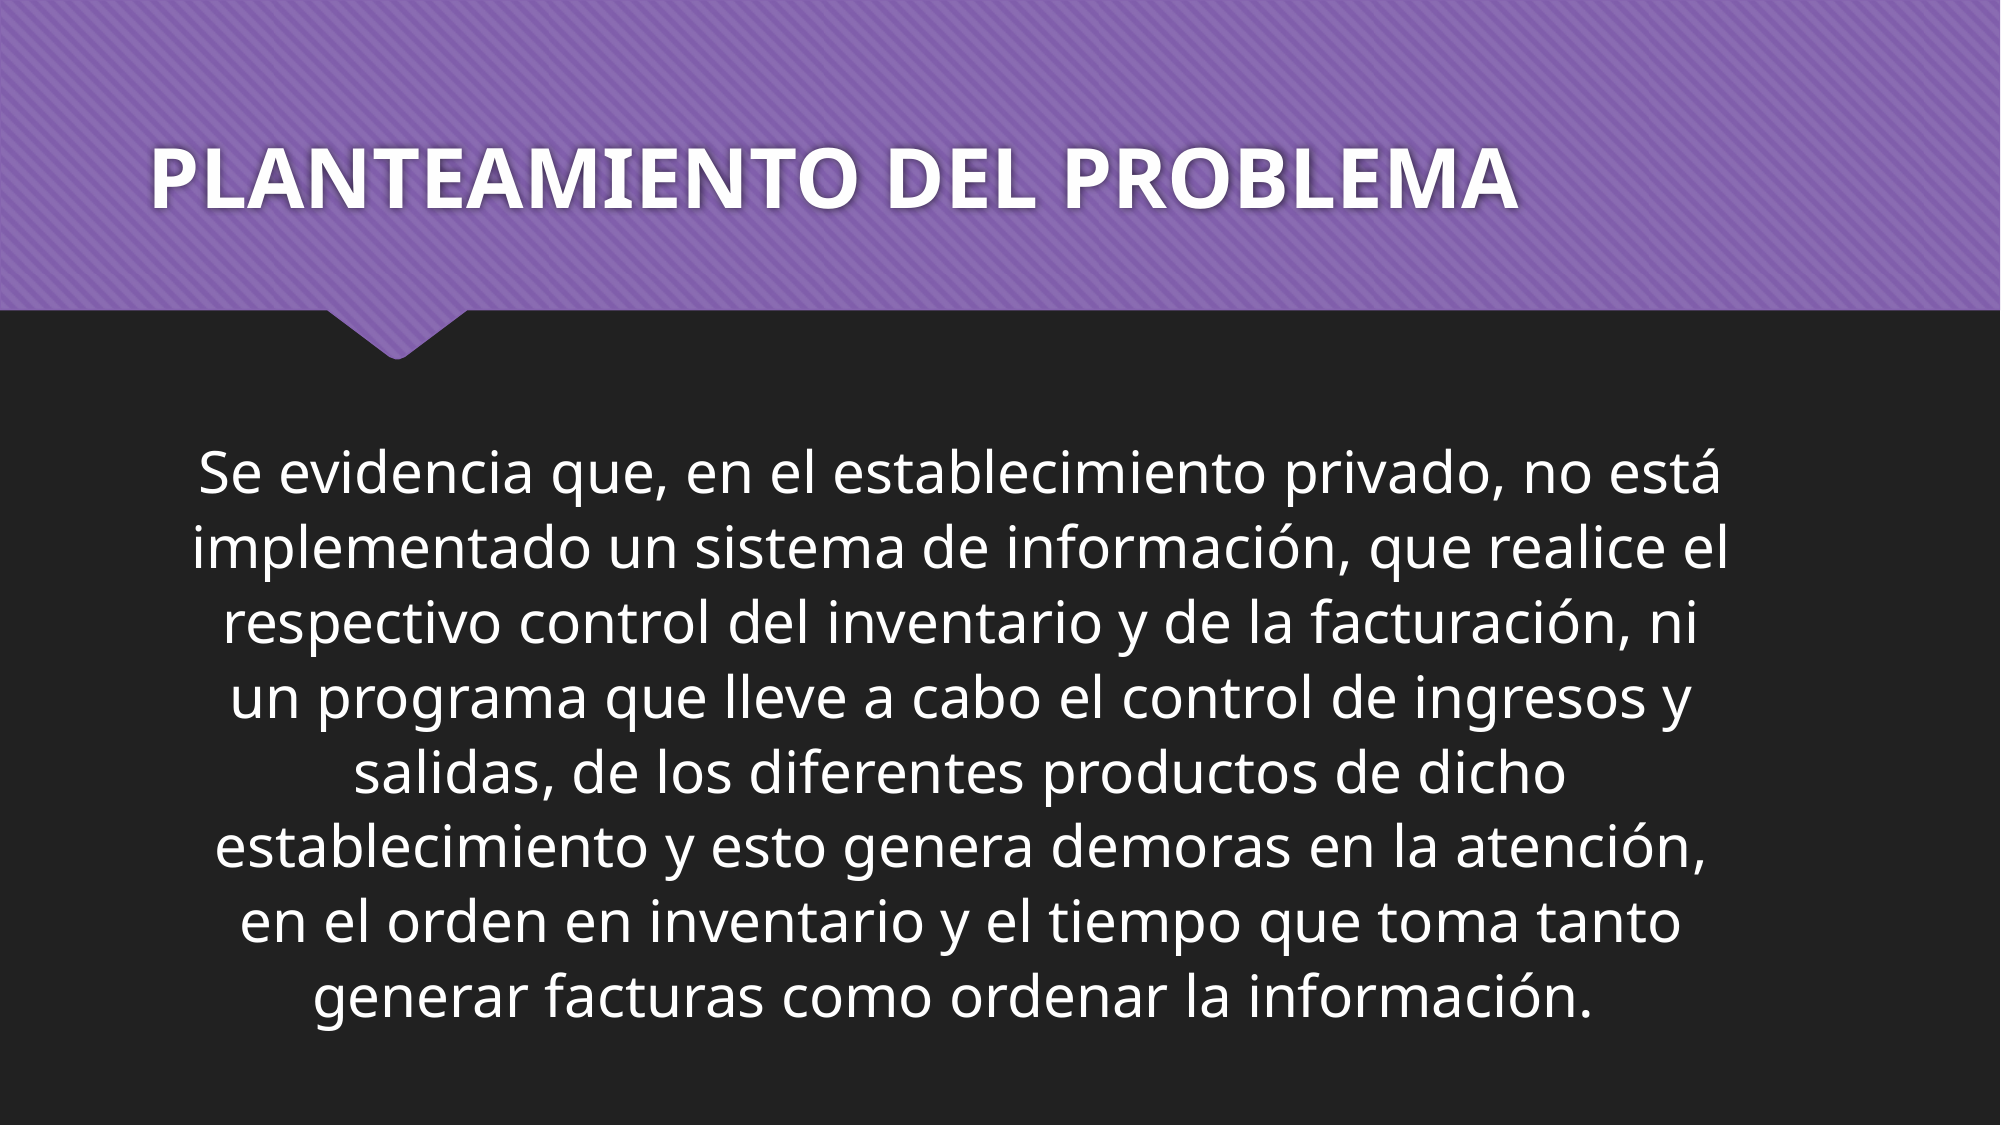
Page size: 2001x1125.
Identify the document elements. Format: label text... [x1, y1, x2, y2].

text_box Se evidencia que, en el establecimiento privado, no está implementado un sistema de información, que realice el respectivo control del inventario y de la facturación, ni un programa que lleve a cabo el control de ingresos y salidas, de los diferentes productos de dicho establecimiento y esto genera demoras en la atención, en el orden en inventario y el tiempo que toma tanto generar facturas como ordenar la información. [173, 423, 1749, 1037]
title PLANTEAMIENTO DEL PROBLEMA [132, 73, 1868, 233]
